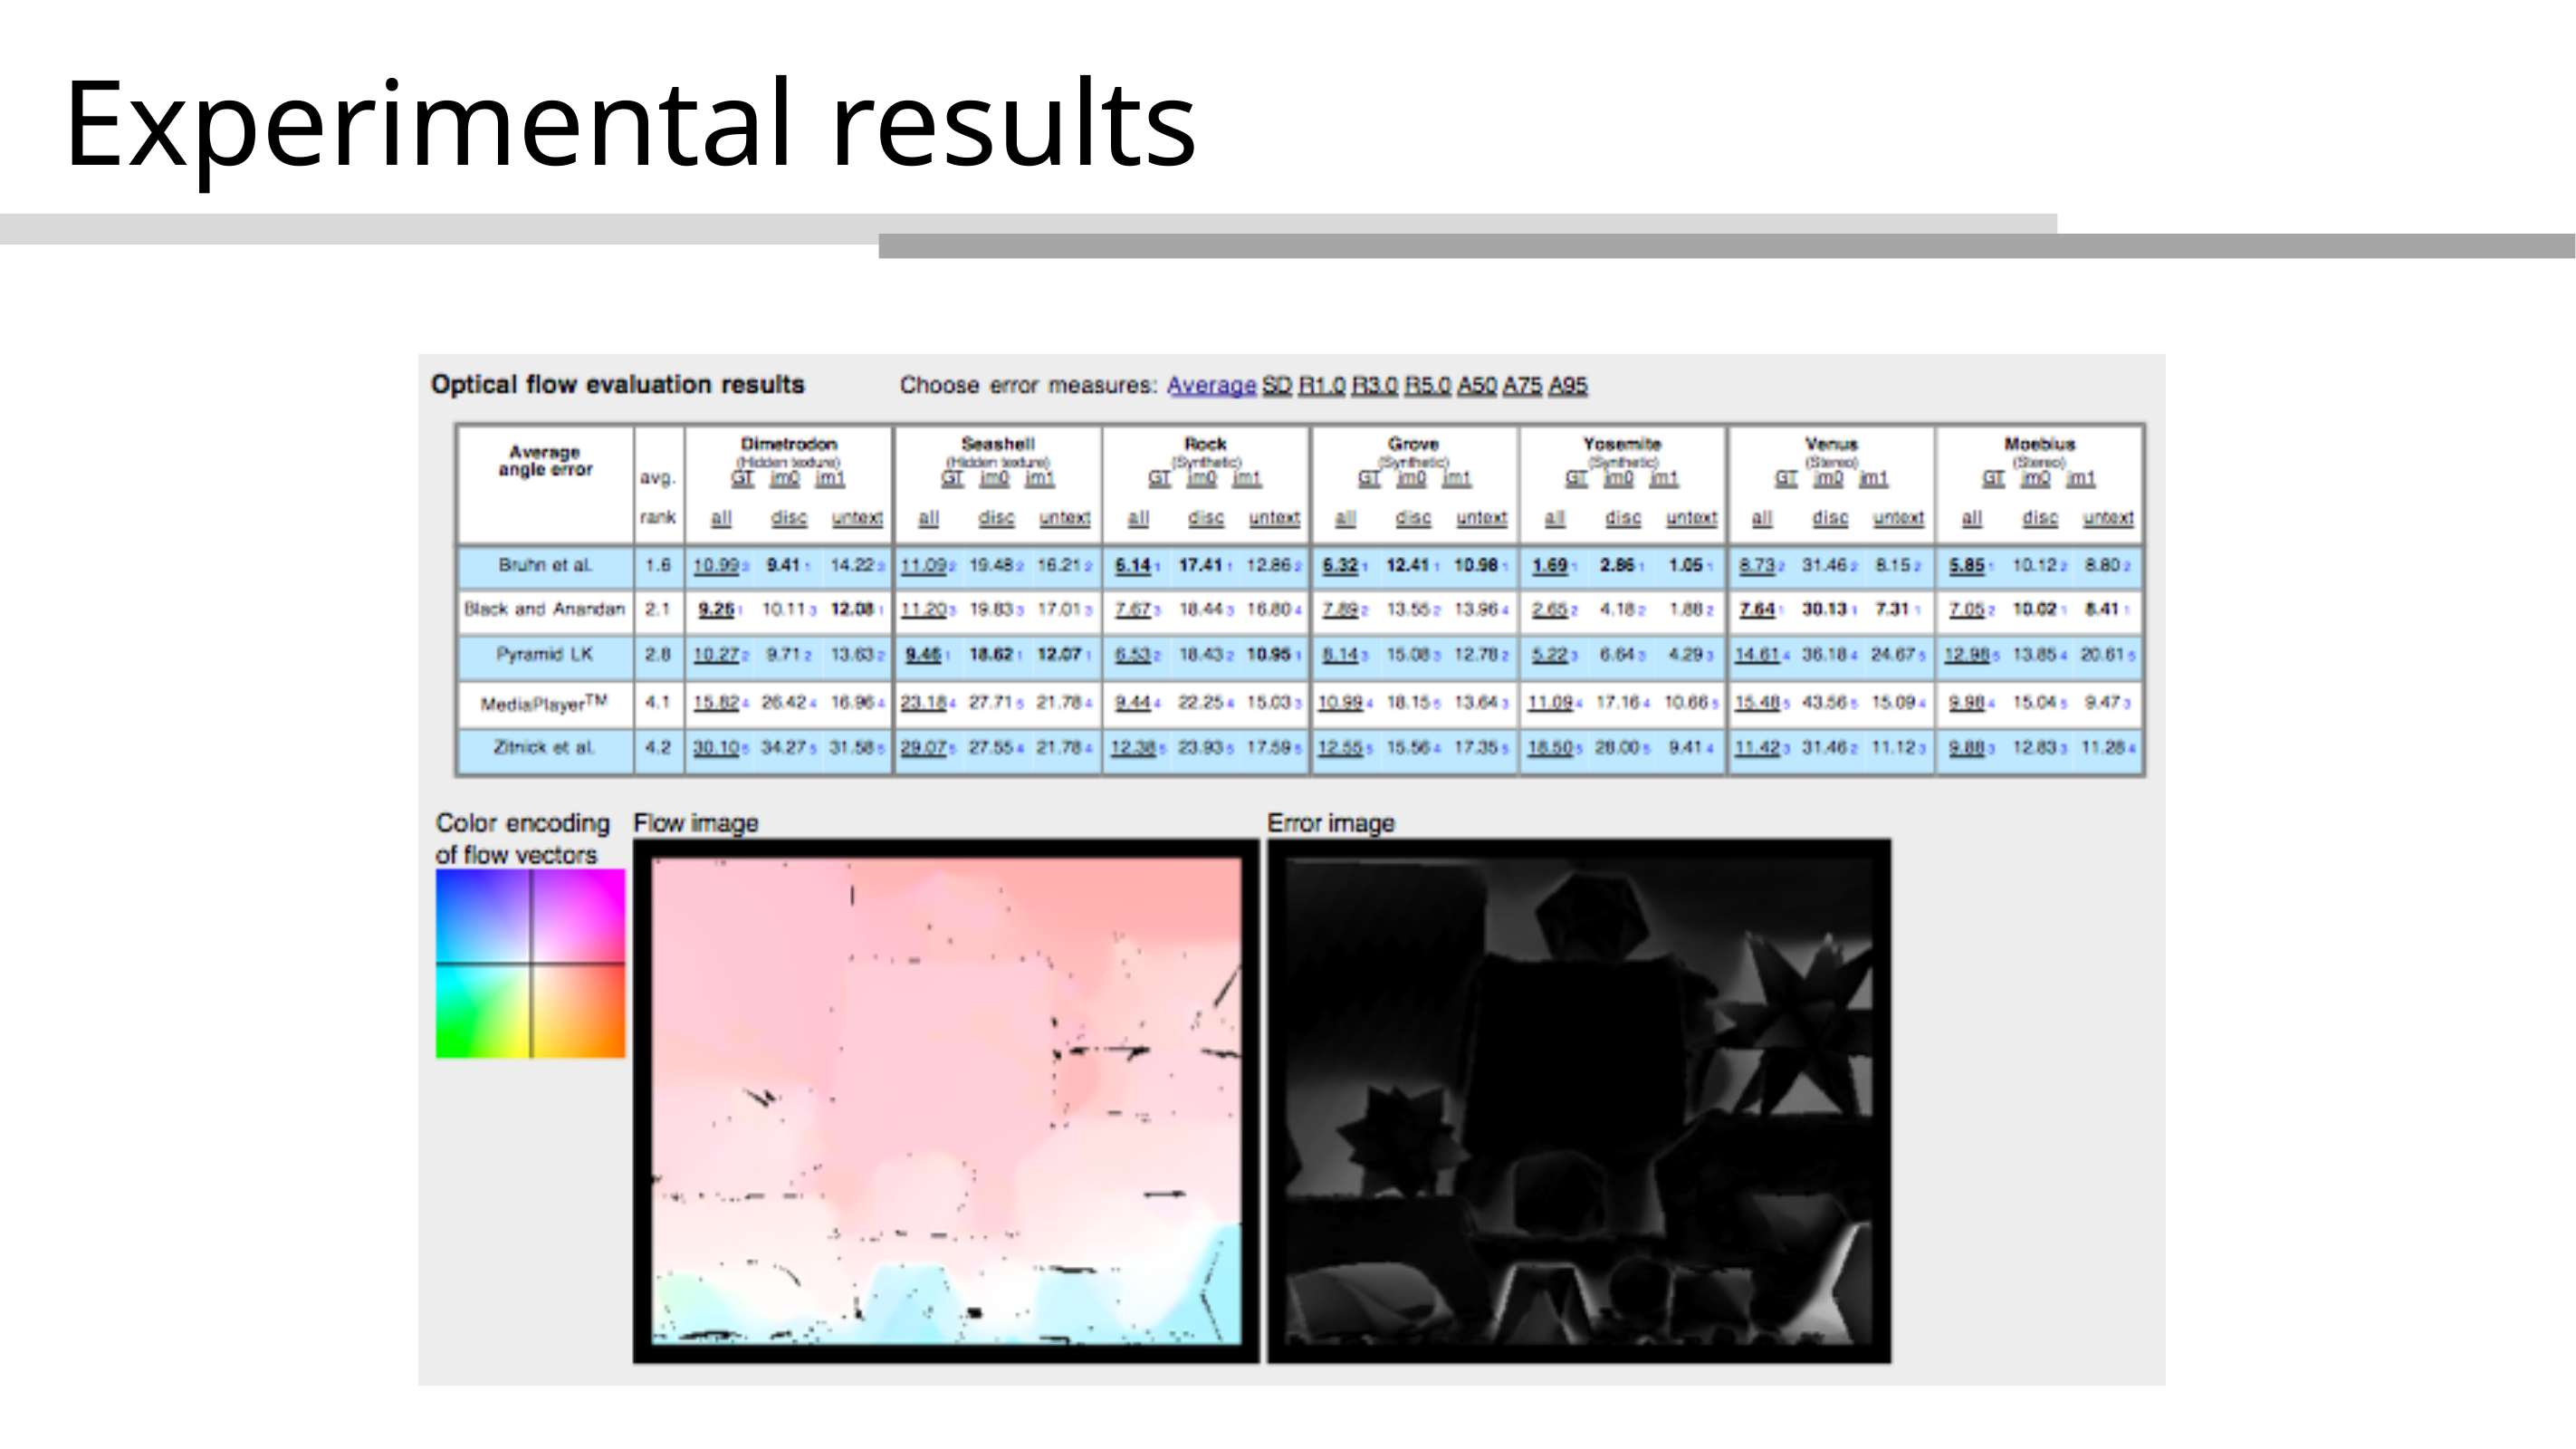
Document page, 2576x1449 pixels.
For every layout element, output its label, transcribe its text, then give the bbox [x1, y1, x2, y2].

title Experimental results [47, 29, 2524, 226]
picture [418, 354, 2166, 1386]
